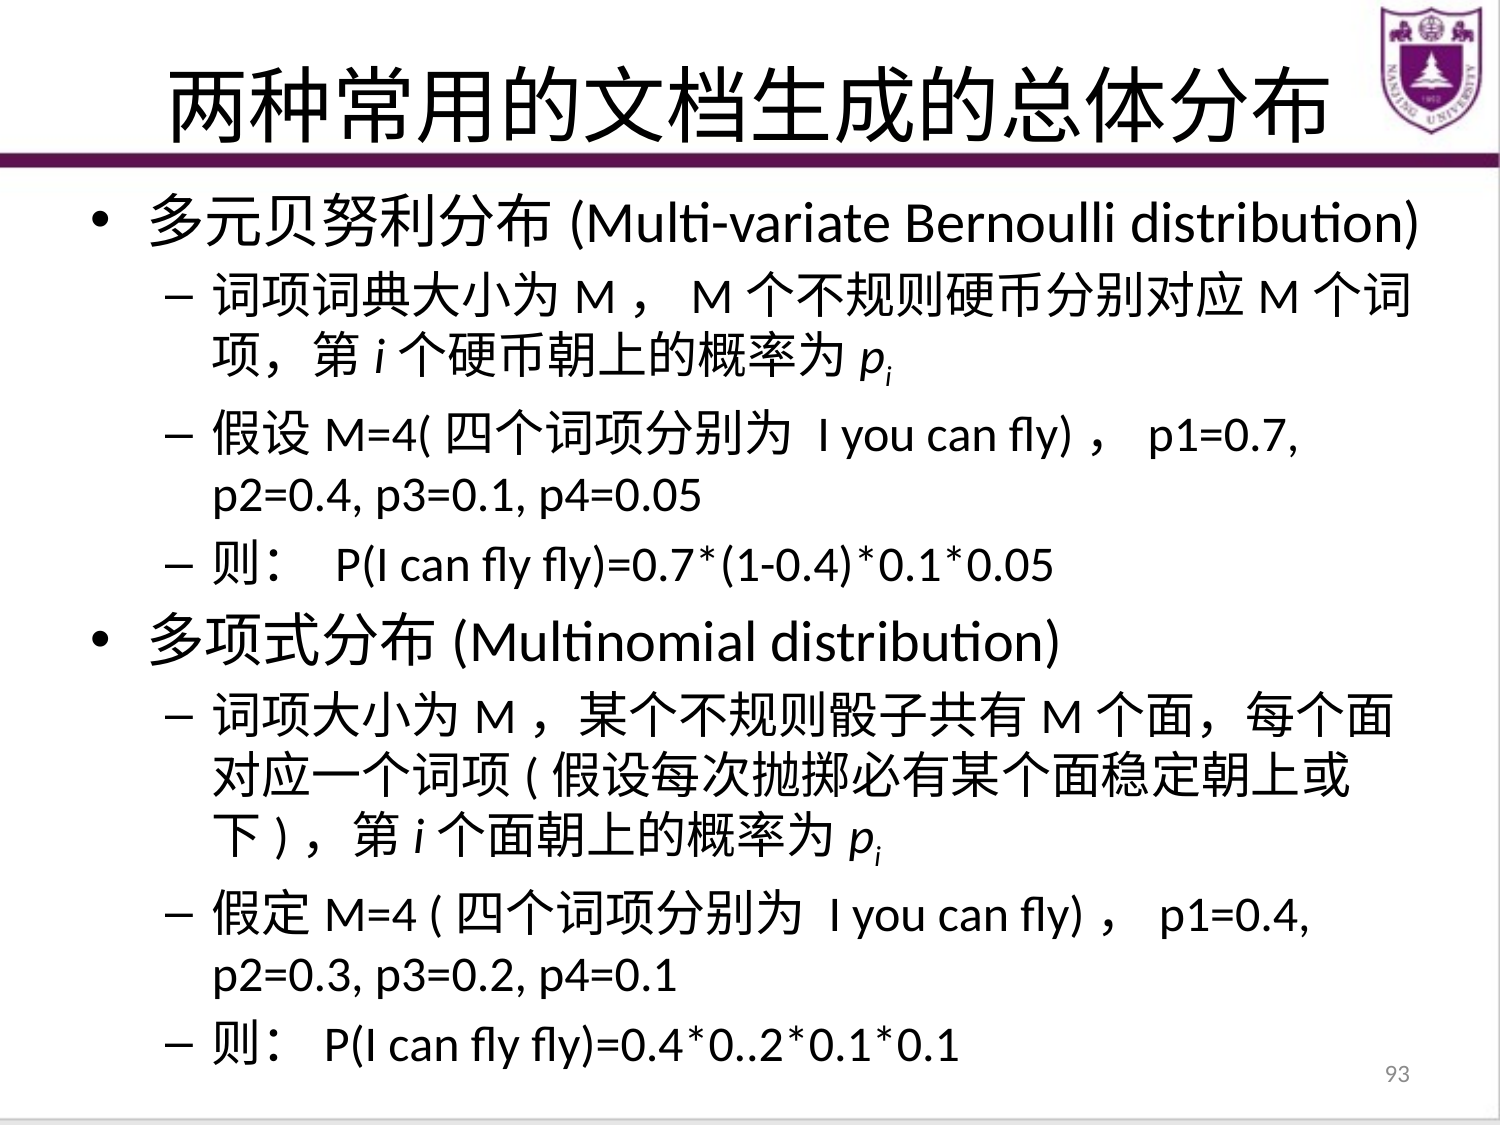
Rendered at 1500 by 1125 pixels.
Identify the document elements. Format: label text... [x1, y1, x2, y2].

picture [0, 0, 1500, 1125]
title 两种常用的文档生成的总体分布 [75, 45, 1425, 161]
slide_number 93 [1074, 1042, 1425, 1103]
list 多元贝努利分布(Multi-variate Bernoulli distribution) 词项词典大小为M，M个不规则硬币分别对应M个词项，第i个硬币朝上的概率为pi 假设M=4(四个词项分别为 I you can fly)，p1=0.7, p2=0.4, p3=0.1, p4=0.05 则： P(I can fly fly)=0.7*(1-0.4)*0.1*0.05 多项式分布(Multinomial distribution) 词项大小为M，某个不规则骰子共有M个面，每个面对应一个词项(假设每次抛掷必有某个面稳定朝上或下)，第i个面朝上的概率为pi 假定M=4 (四个词项分别为 I you can fly)，p1=0.4, p2=0.3, p3=0.2, p4=0.1 则：P(I can fly fly)=0.4*0..2*0.1*0.1 [75, 176, 1447, 1046]
